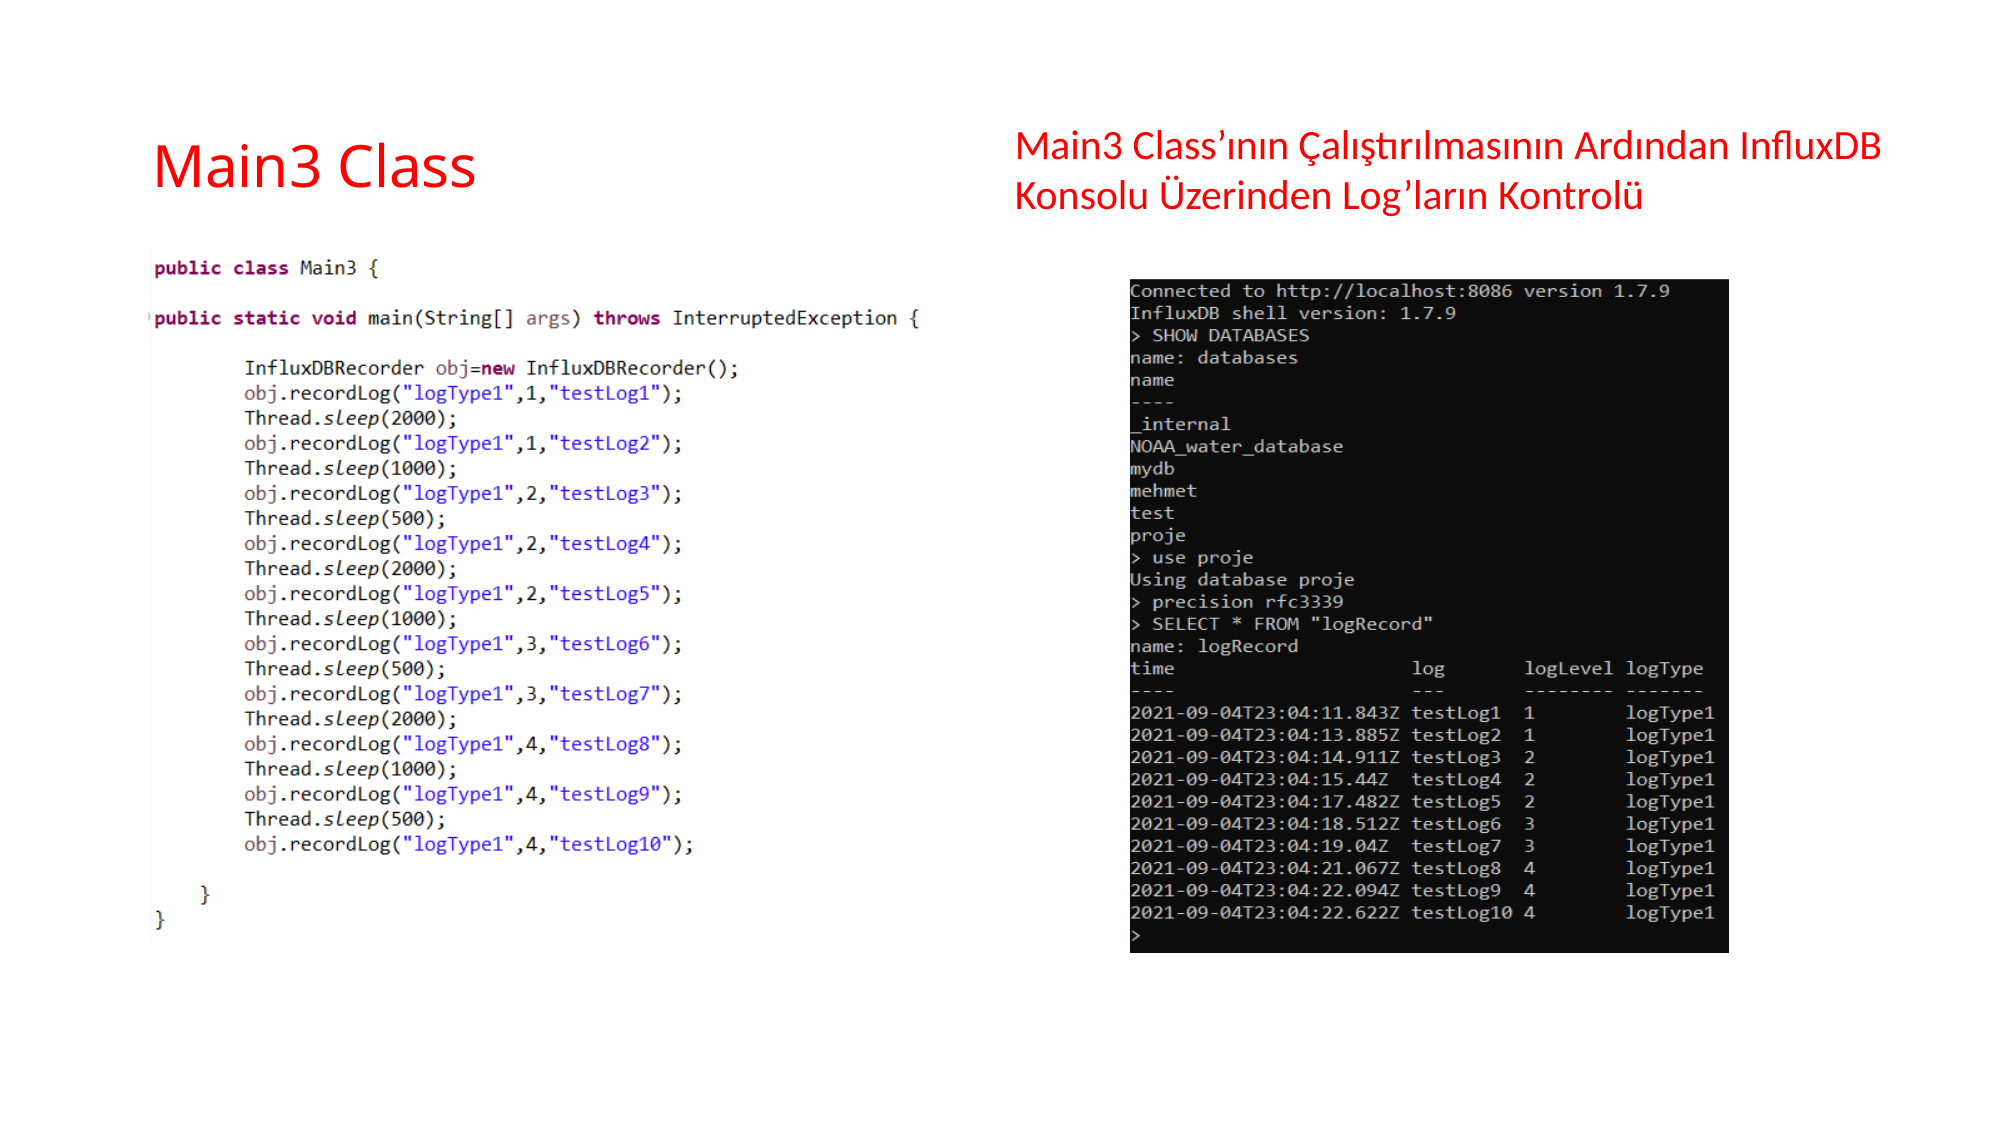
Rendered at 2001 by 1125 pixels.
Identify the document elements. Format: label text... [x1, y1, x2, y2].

text_box Main3 Class’ının Çalıştırılmasının Ardından InfluxDB Konsolu Üzerinden Log’ların Kontrolü [999, 110, 2000, 226]
picture [1130, 277, 1729, 953]
title Main3 Class [137, 59, 1863, 278]
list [148, 252, 929, 941]
